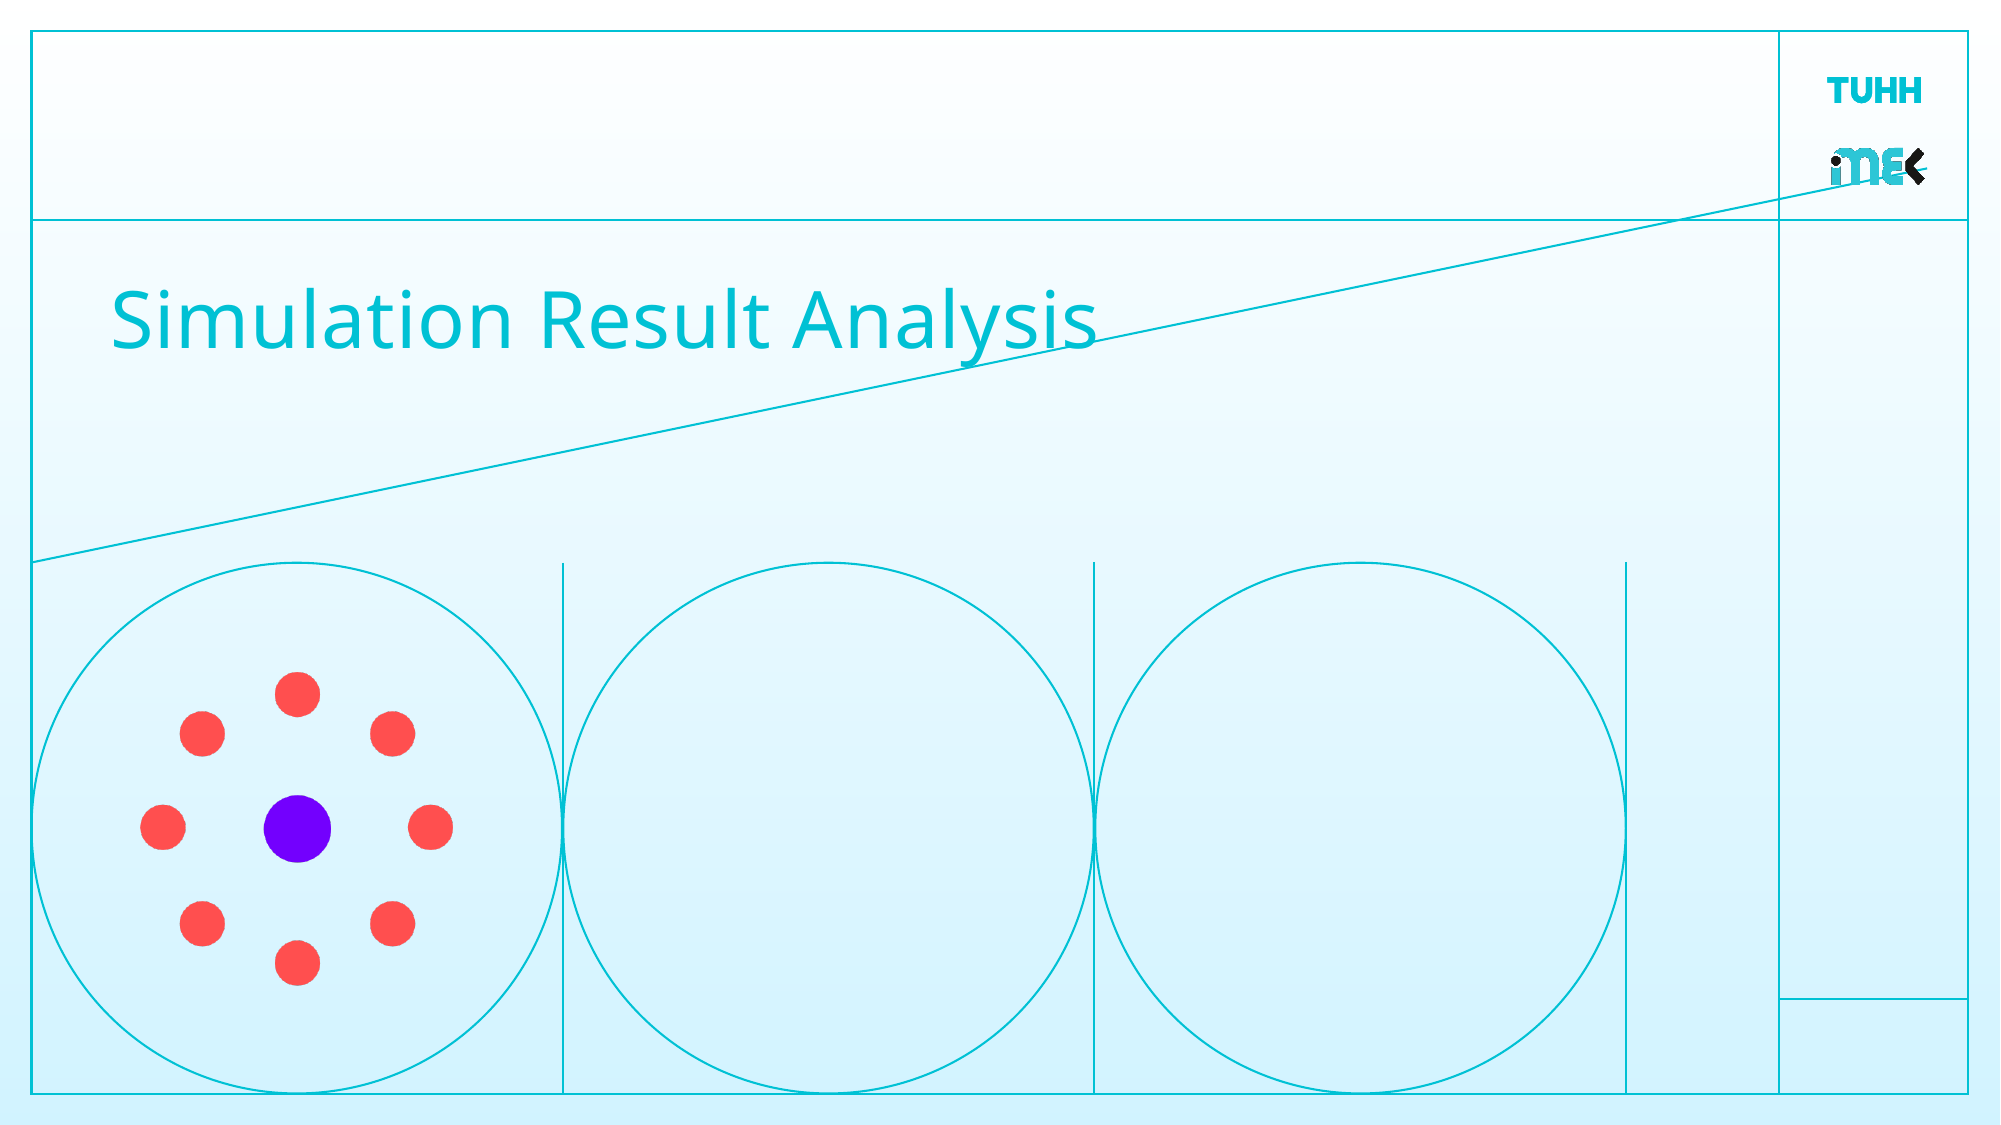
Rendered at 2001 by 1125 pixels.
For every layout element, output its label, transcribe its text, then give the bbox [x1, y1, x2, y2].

picture [140, 671, 453, 986]
picture [1827, 139, 1928, 198]
title Simulation Result Analysis [89, 268, 1673, 562]
